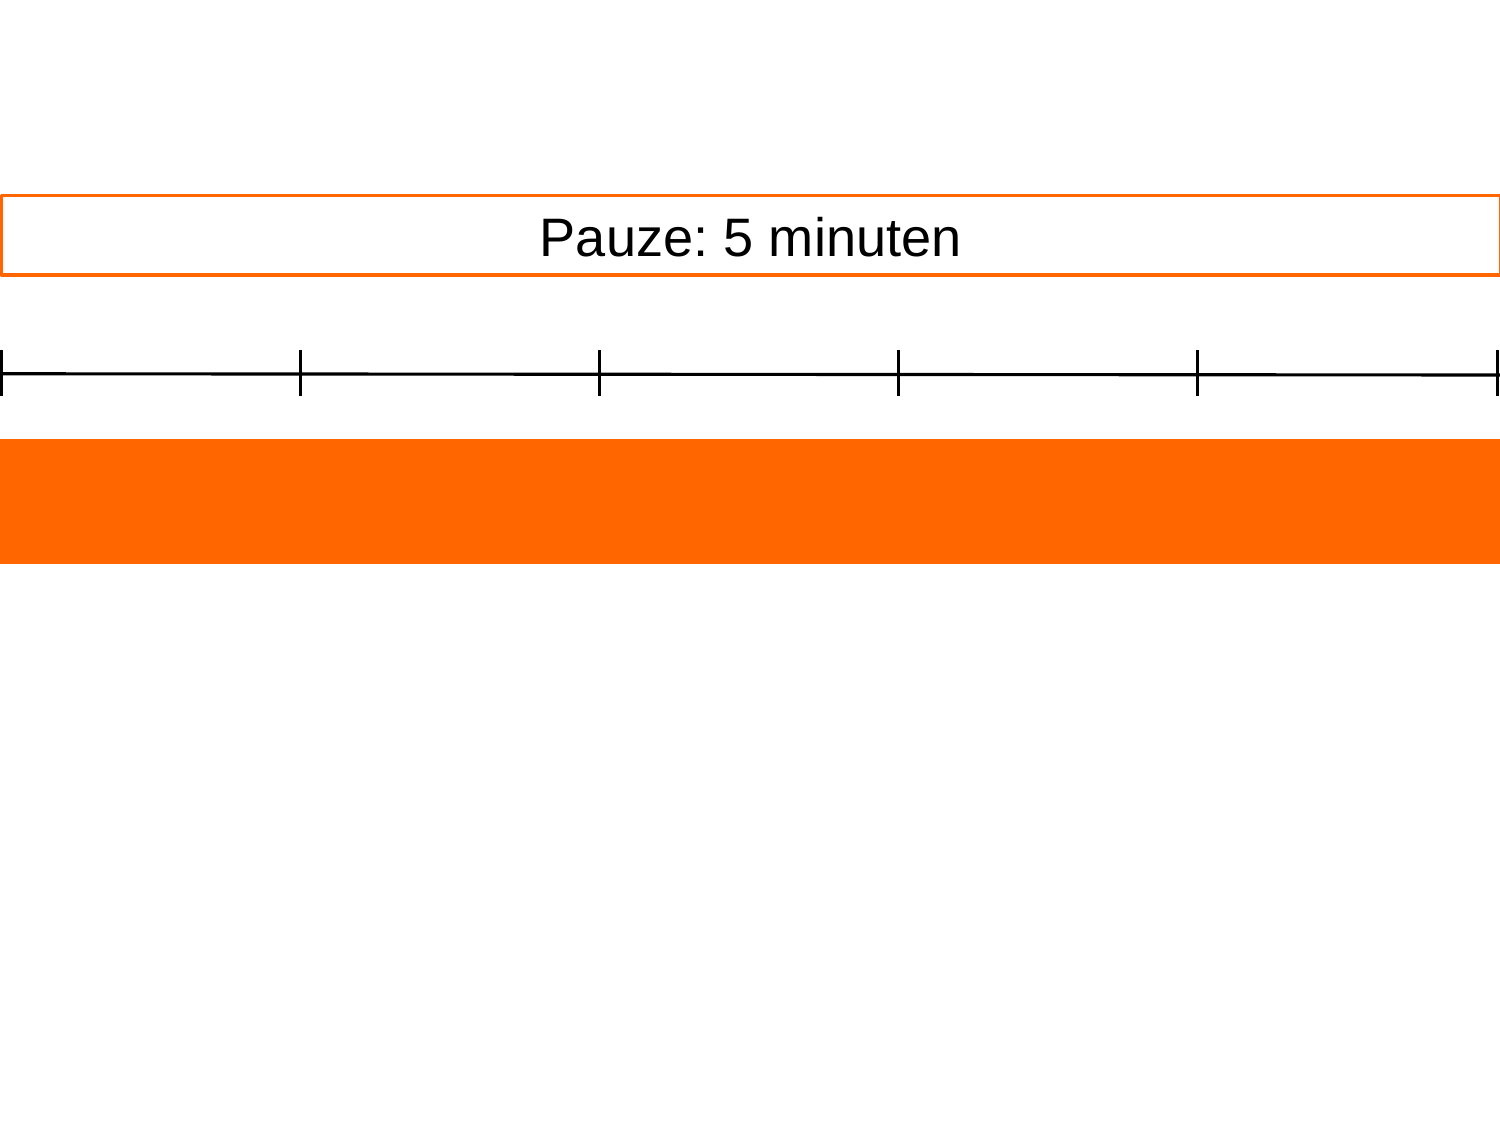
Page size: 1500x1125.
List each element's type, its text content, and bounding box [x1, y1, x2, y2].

text_box [0, 439, 1500, 564]
text_box Pauze: 5 minuten [1, 195, 1500, 275]
